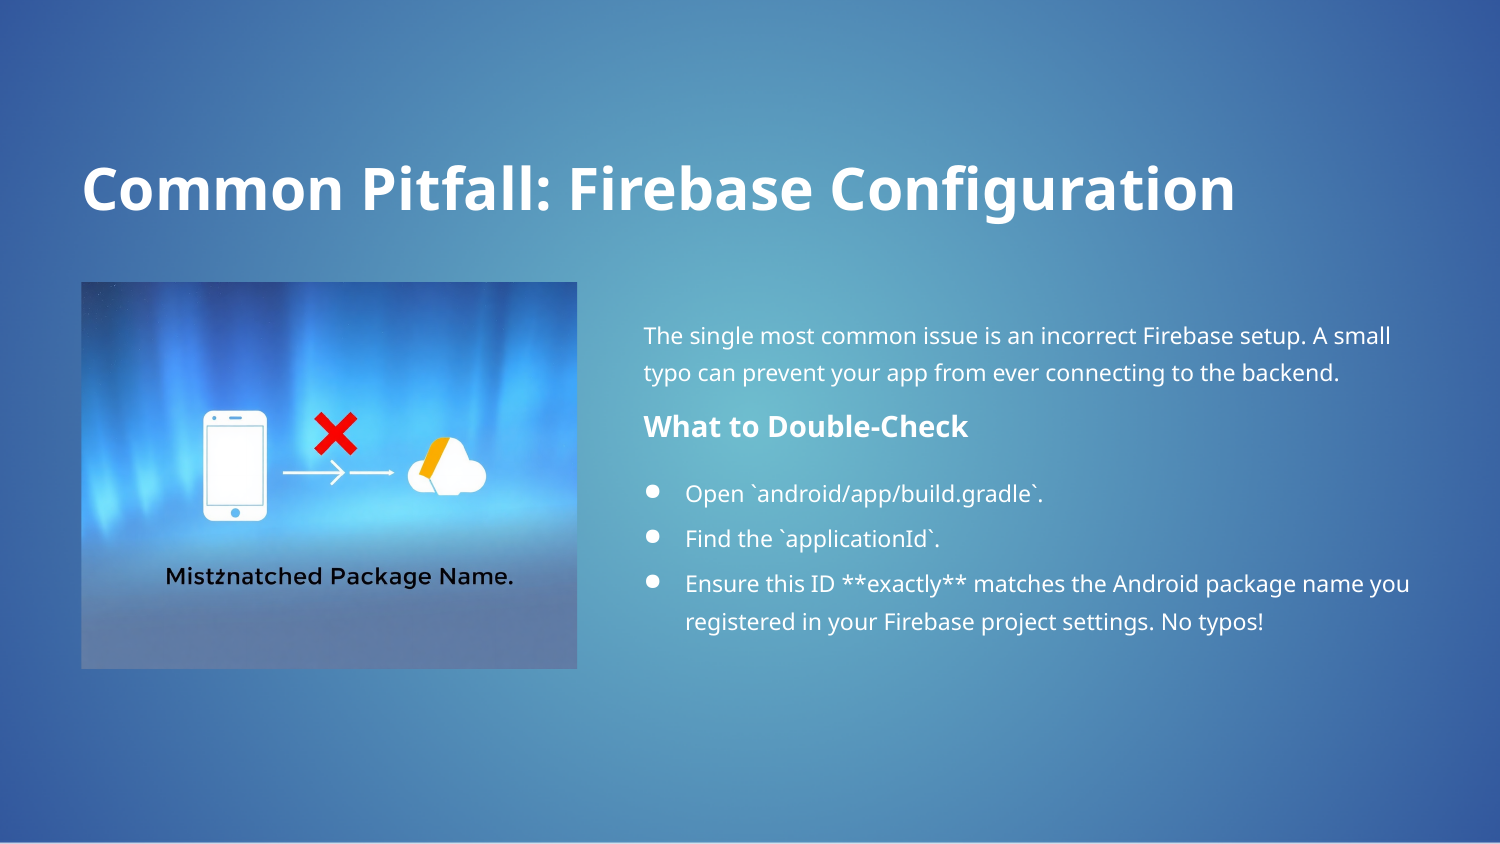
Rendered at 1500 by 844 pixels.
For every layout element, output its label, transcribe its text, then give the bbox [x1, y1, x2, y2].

picture [0, 0, 1500, 844]
text_box The single most common issue is an incorrect Firebase setup. A small typo can prevent your app from ever connecting to the backend. [643, 311, 1420, 386]
text_box What to Double-Check [643, 406, 1420, 444]
text_box Common Pitfall: Firebase Configuration [81, 149, 1419, 222]
text_box Open `android/app/build.gradle`. [643, 469, 1420, 507]
text_box Ensure this ID **exactly** matches the Android package name you registered in your Firebase project settings. No typos! [643, 560, 1420, 635]
text_box Find the `applicationId`. [643, 514, 1420, 552]
